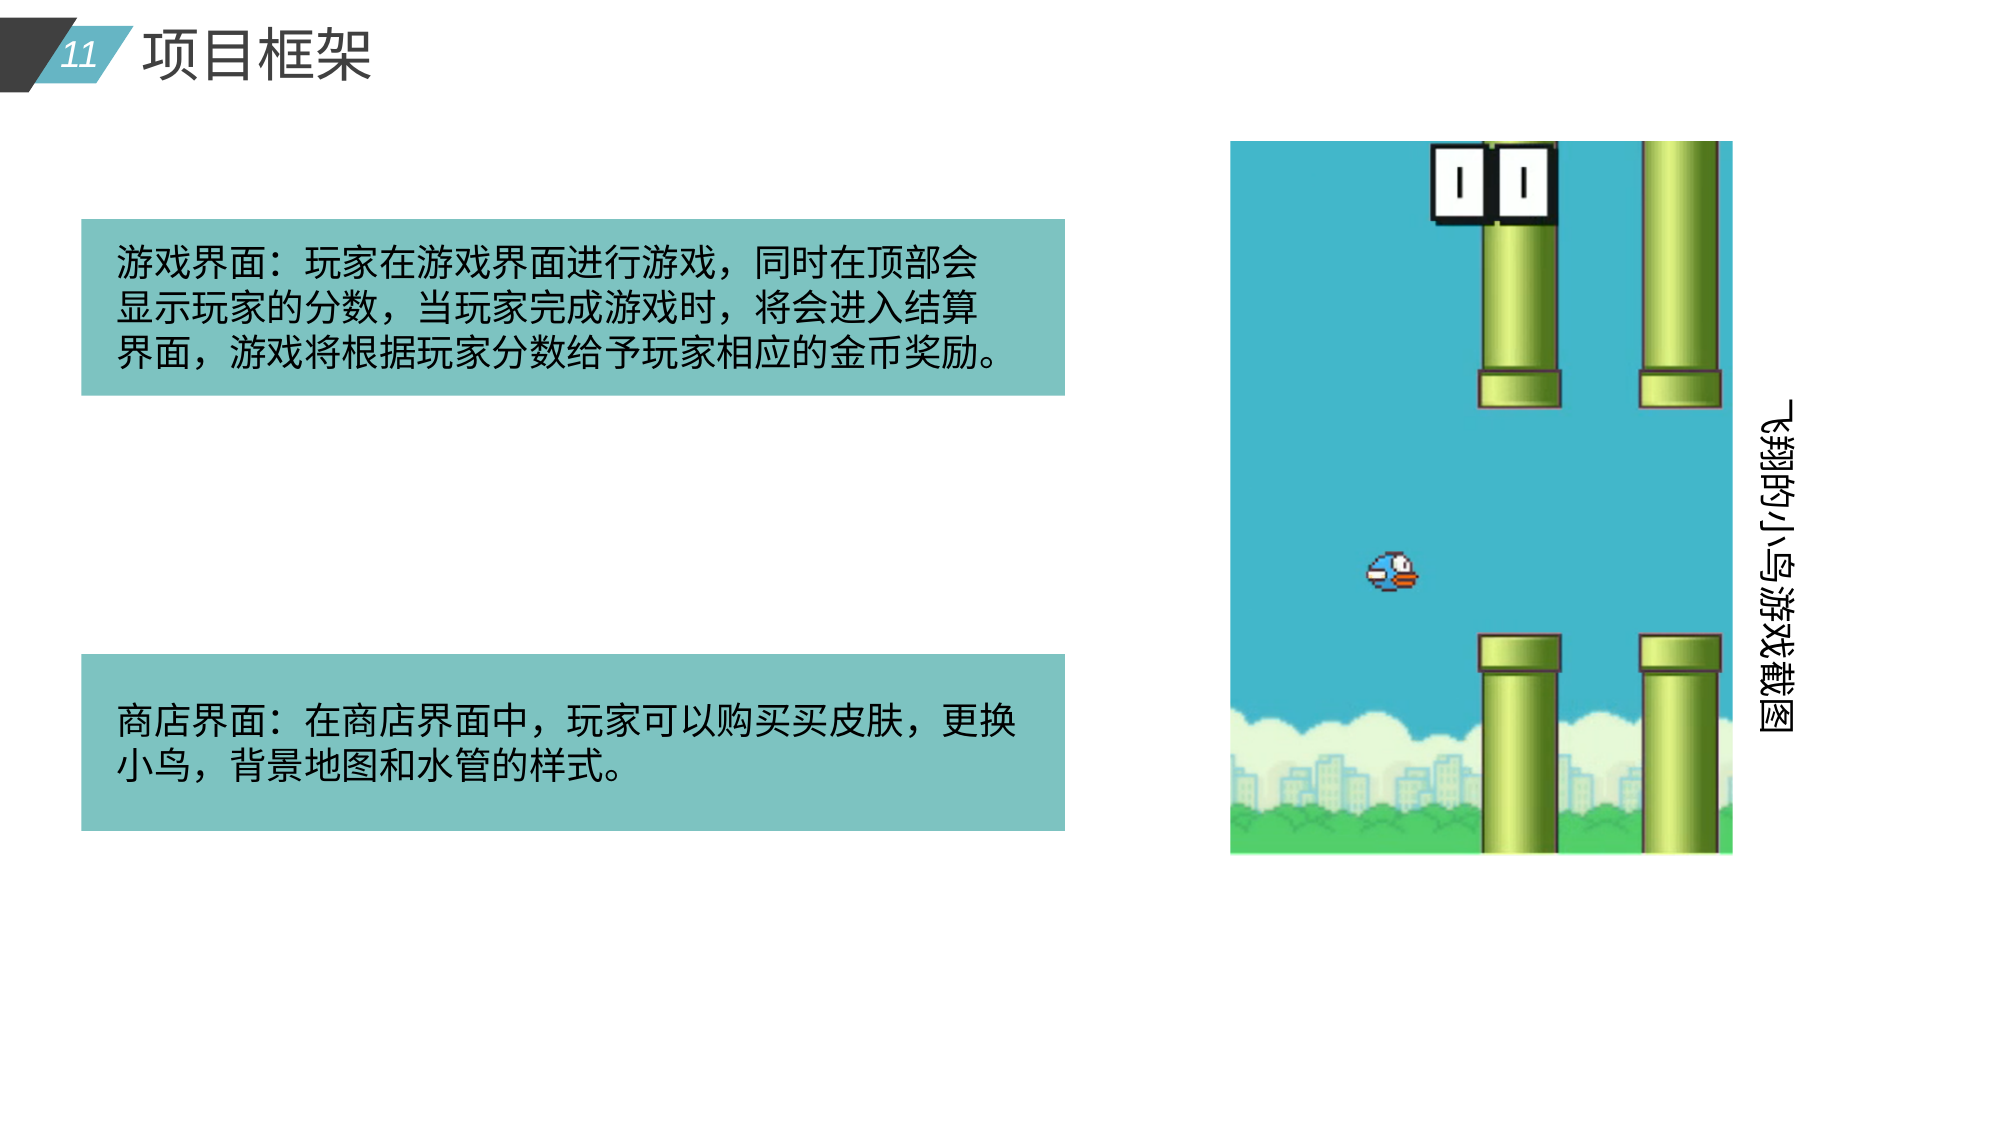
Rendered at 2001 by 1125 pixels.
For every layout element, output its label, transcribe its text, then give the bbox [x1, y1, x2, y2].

text_box [152, 205, 1036, 267]
text_box [80, 218, 1066, 397]
text_box 商店界面：在商店界面中，玩家可以购买买皮肤，更换小鸟，背景地图和水管的样式。 [101, 689, 1065, 795]
text_box 游戏界面：玩家在游戏界面进行游戏，同时在顶部会显示玩家的分数，当玩家完成游戏时，将会进入结算界面，游戏将根据玩家分数给予玩家相应的金币奖励。 [101, 231, 1020, 382]
picture [1230, 141, 1733, 856]
text_box [148, 208, 1033, 270]
text_box [80, 653, 1066, 832]
text_box 飞翔的小鸟游戏截图 [1733, 383, 1809, 779]
text_box 项目框架 [126, 11, 389, 96]
